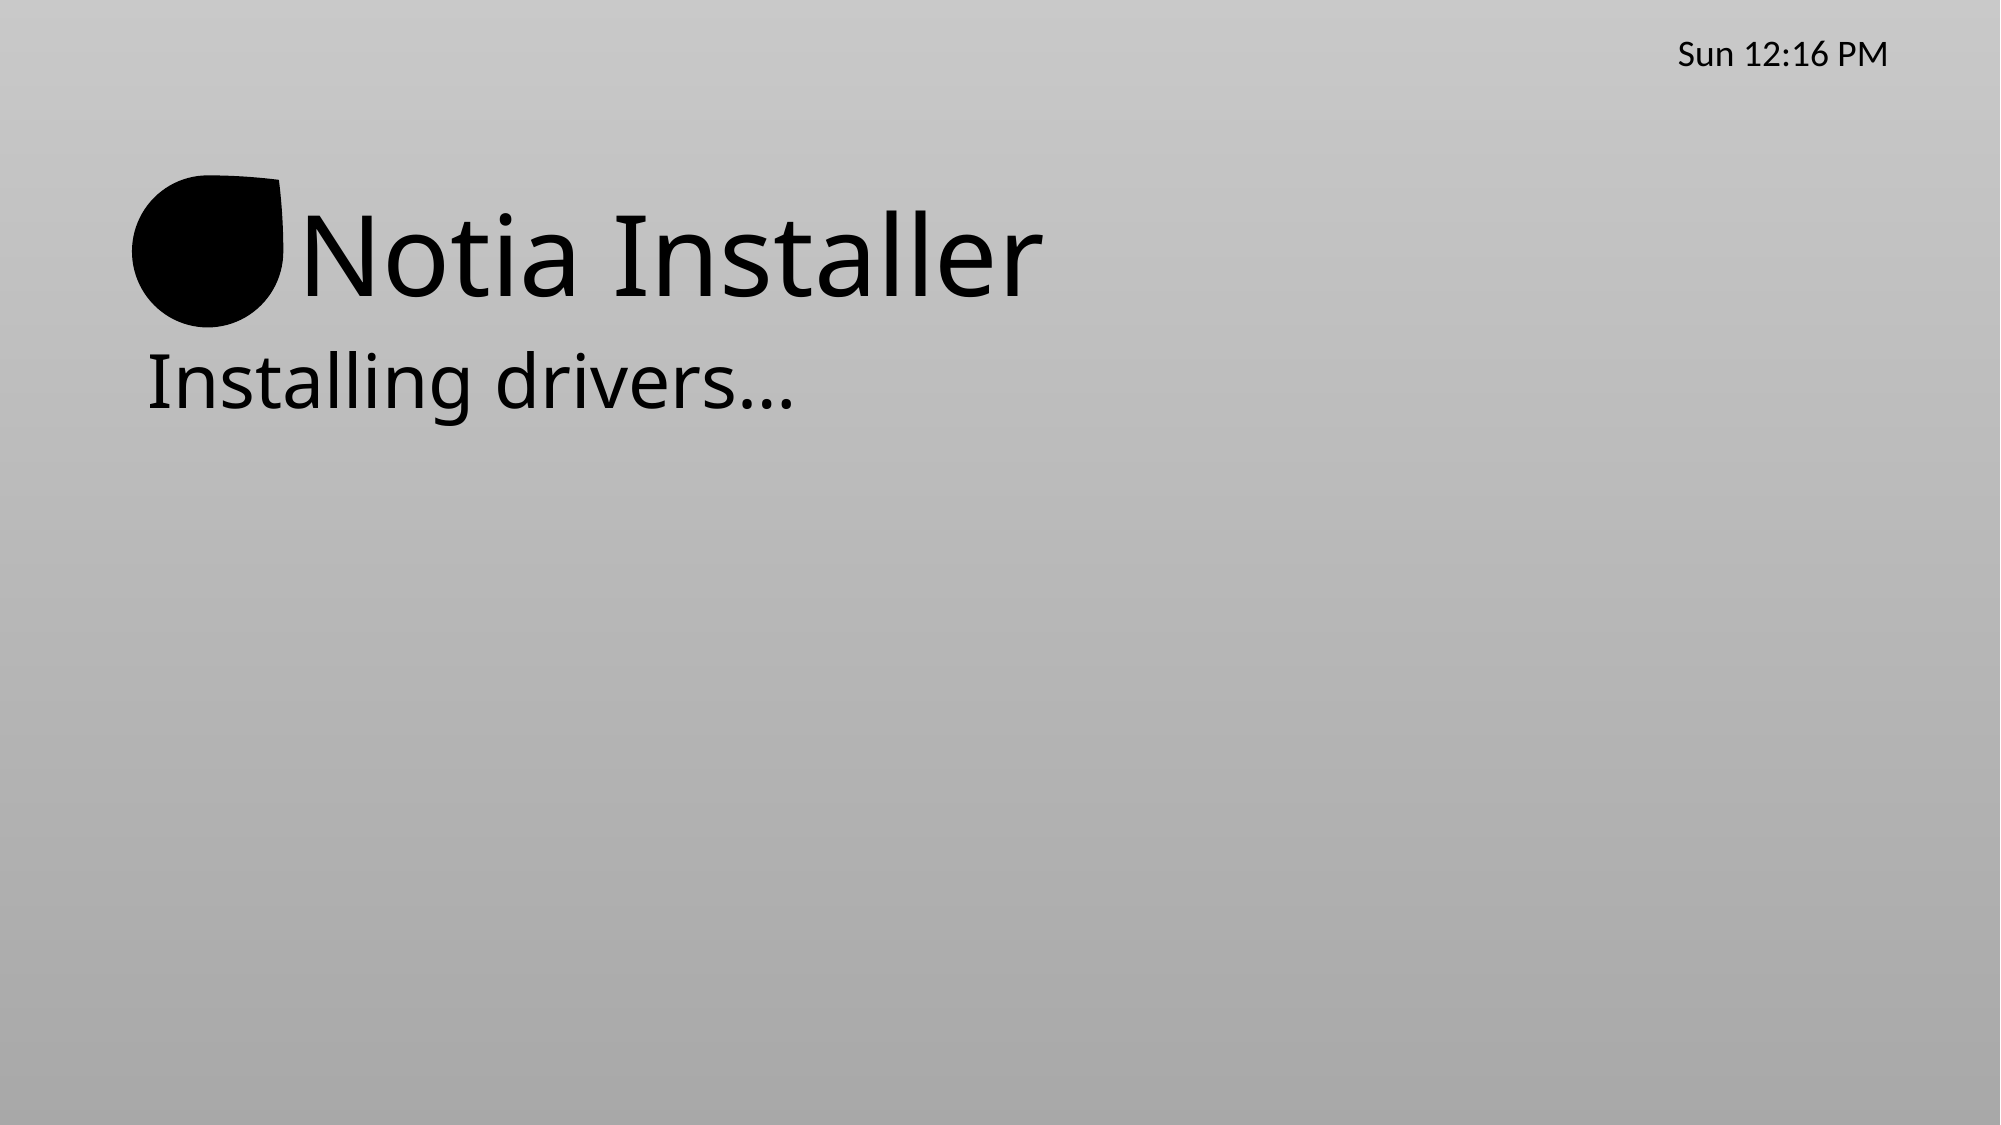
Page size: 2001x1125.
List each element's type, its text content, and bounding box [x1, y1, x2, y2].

text_box Sun 12:16 PM [1663, 21, 1968, 81]
text_box Installing drivers… [132, 326, 1350, 432]
text_box [131, 175, 282, 326]
text_box Notia Installer [282, 176, 1066, 326]
